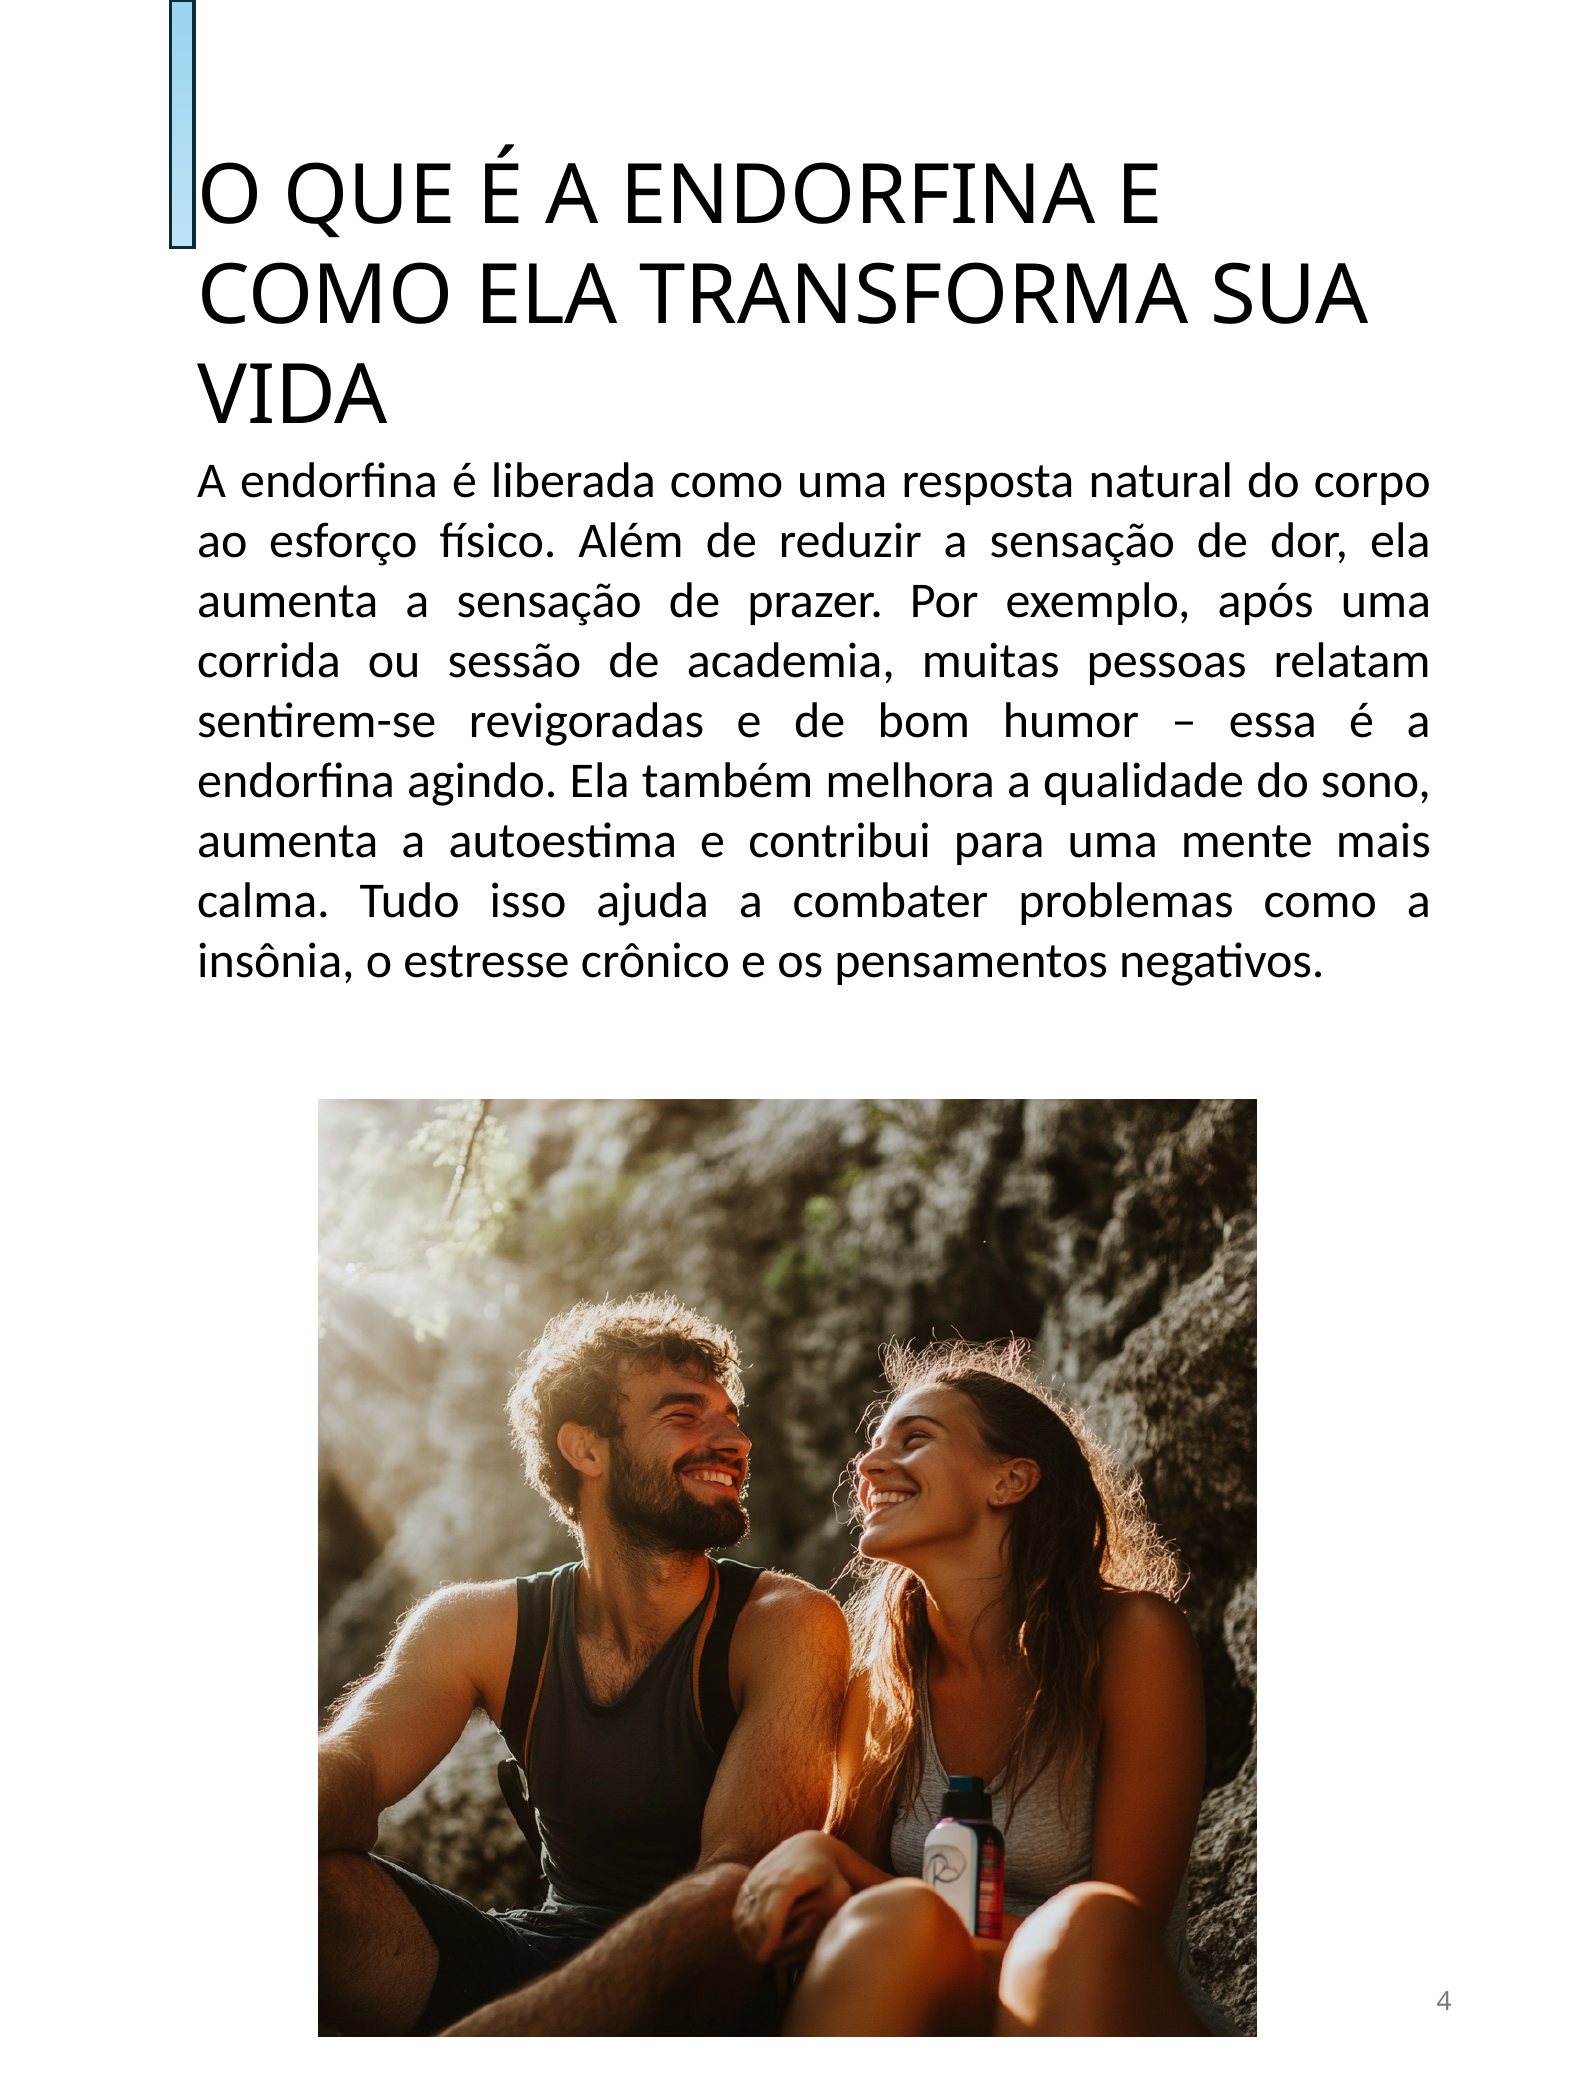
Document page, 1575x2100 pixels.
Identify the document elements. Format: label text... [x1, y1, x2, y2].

picture [318, 1098, 1257, 2038]
slide_number 4 [1112, 1946, 1467, 2059]
text_box A endorfina é liberada como uma resposta natural do corpo ao esforço físico. Além de reduzir a sensação de dor, ela aumenta a sensação de prazer. Por exemplo, após uma corrida ou sessão de academia, muitas pessoas relatam sentirem-se revigoradas e de bom humor – essa é a endorfina agindo. Ela também melhora a qualidade do sono, aumenta a autoestima e contribui para uma mente mais calma. Tudo isso ajuda a combater problemas como a insônia, o estresse crônico e os pensamentos negativos. [182, 448, 1447, 995]
text_box O QUE É A ENDORFINA E COMO ELA TRANSFORMA SUA VIDA [182, 132, 1447, 448]
text_box [169, 0, 196, 249]
